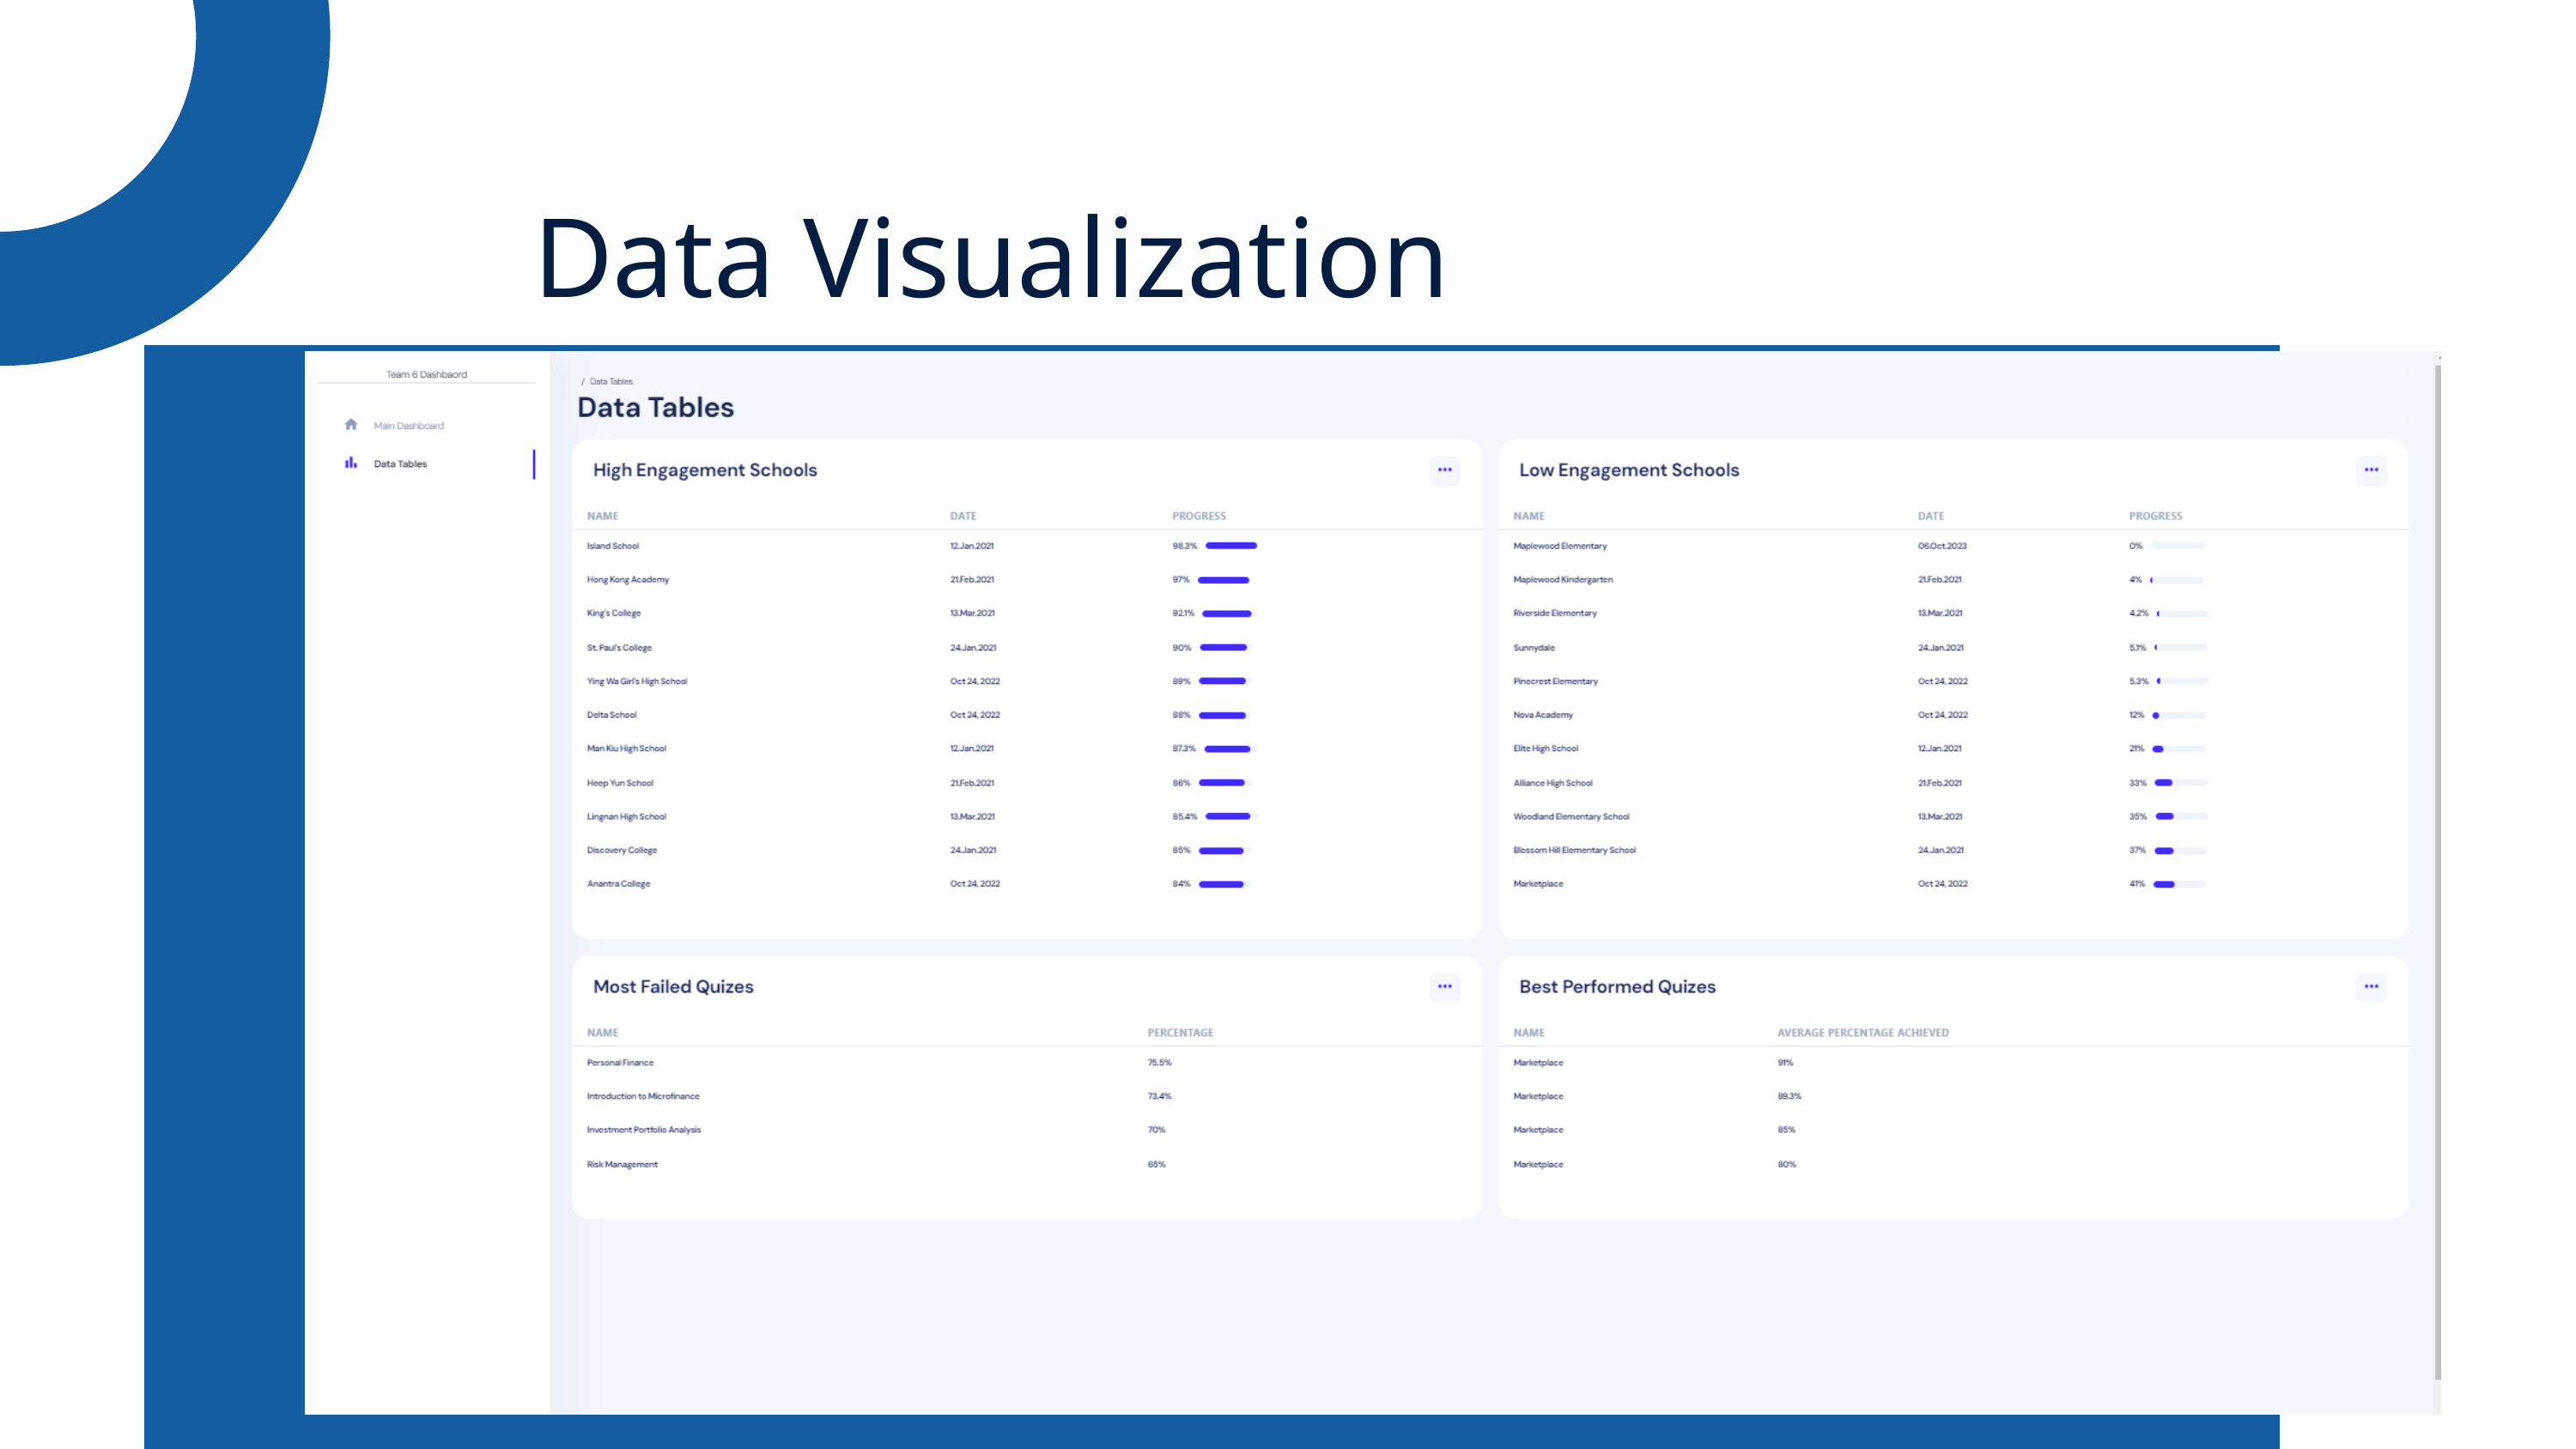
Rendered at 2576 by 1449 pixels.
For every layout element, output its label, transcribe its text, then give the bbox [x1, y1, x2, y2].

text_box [0, 0, 264, 300]
picture [304, 350, 2441, 1416]
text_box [143, 324, 2280, 1449]
text_box Data Visualization [533, 136, 1835, 320]
